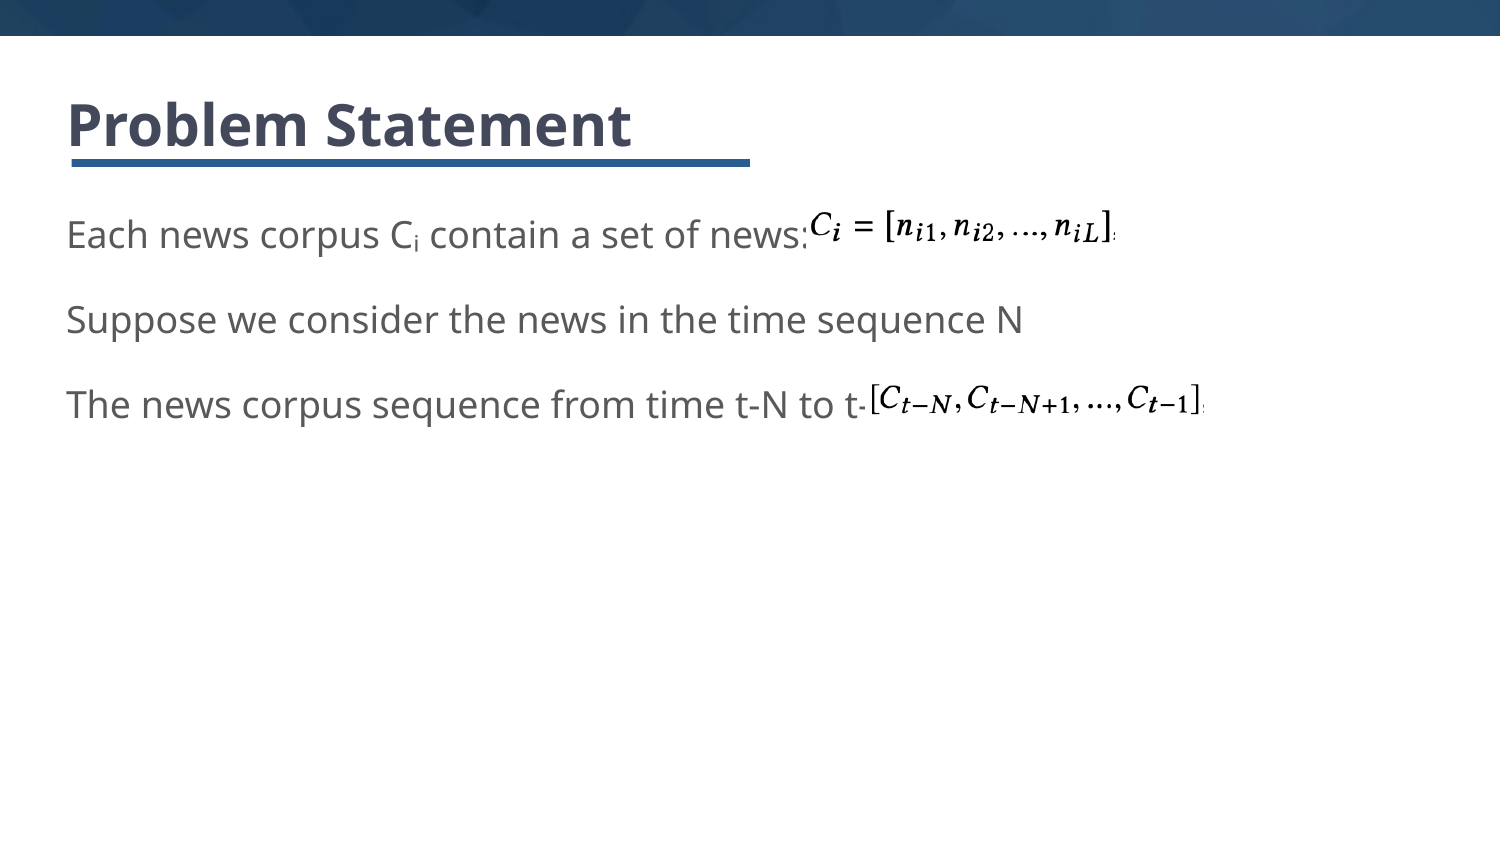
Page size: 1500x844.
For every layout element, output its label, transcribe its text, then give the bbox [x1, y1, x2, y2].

picture [0, 0, 1500, 36]
picture [865, 377, 1204, 423]
text_box [71, 159, 750, 167]
list Each news corpus Cᵢ contain a set of news: Suppose we consider the news in the time sequence N The news corpus sequence from time t-N to t-1: [51, 189, 1449, 750]
picture [805, 204, 1115, 250]
title Problem Statement [51, 72, 1449, 167]
